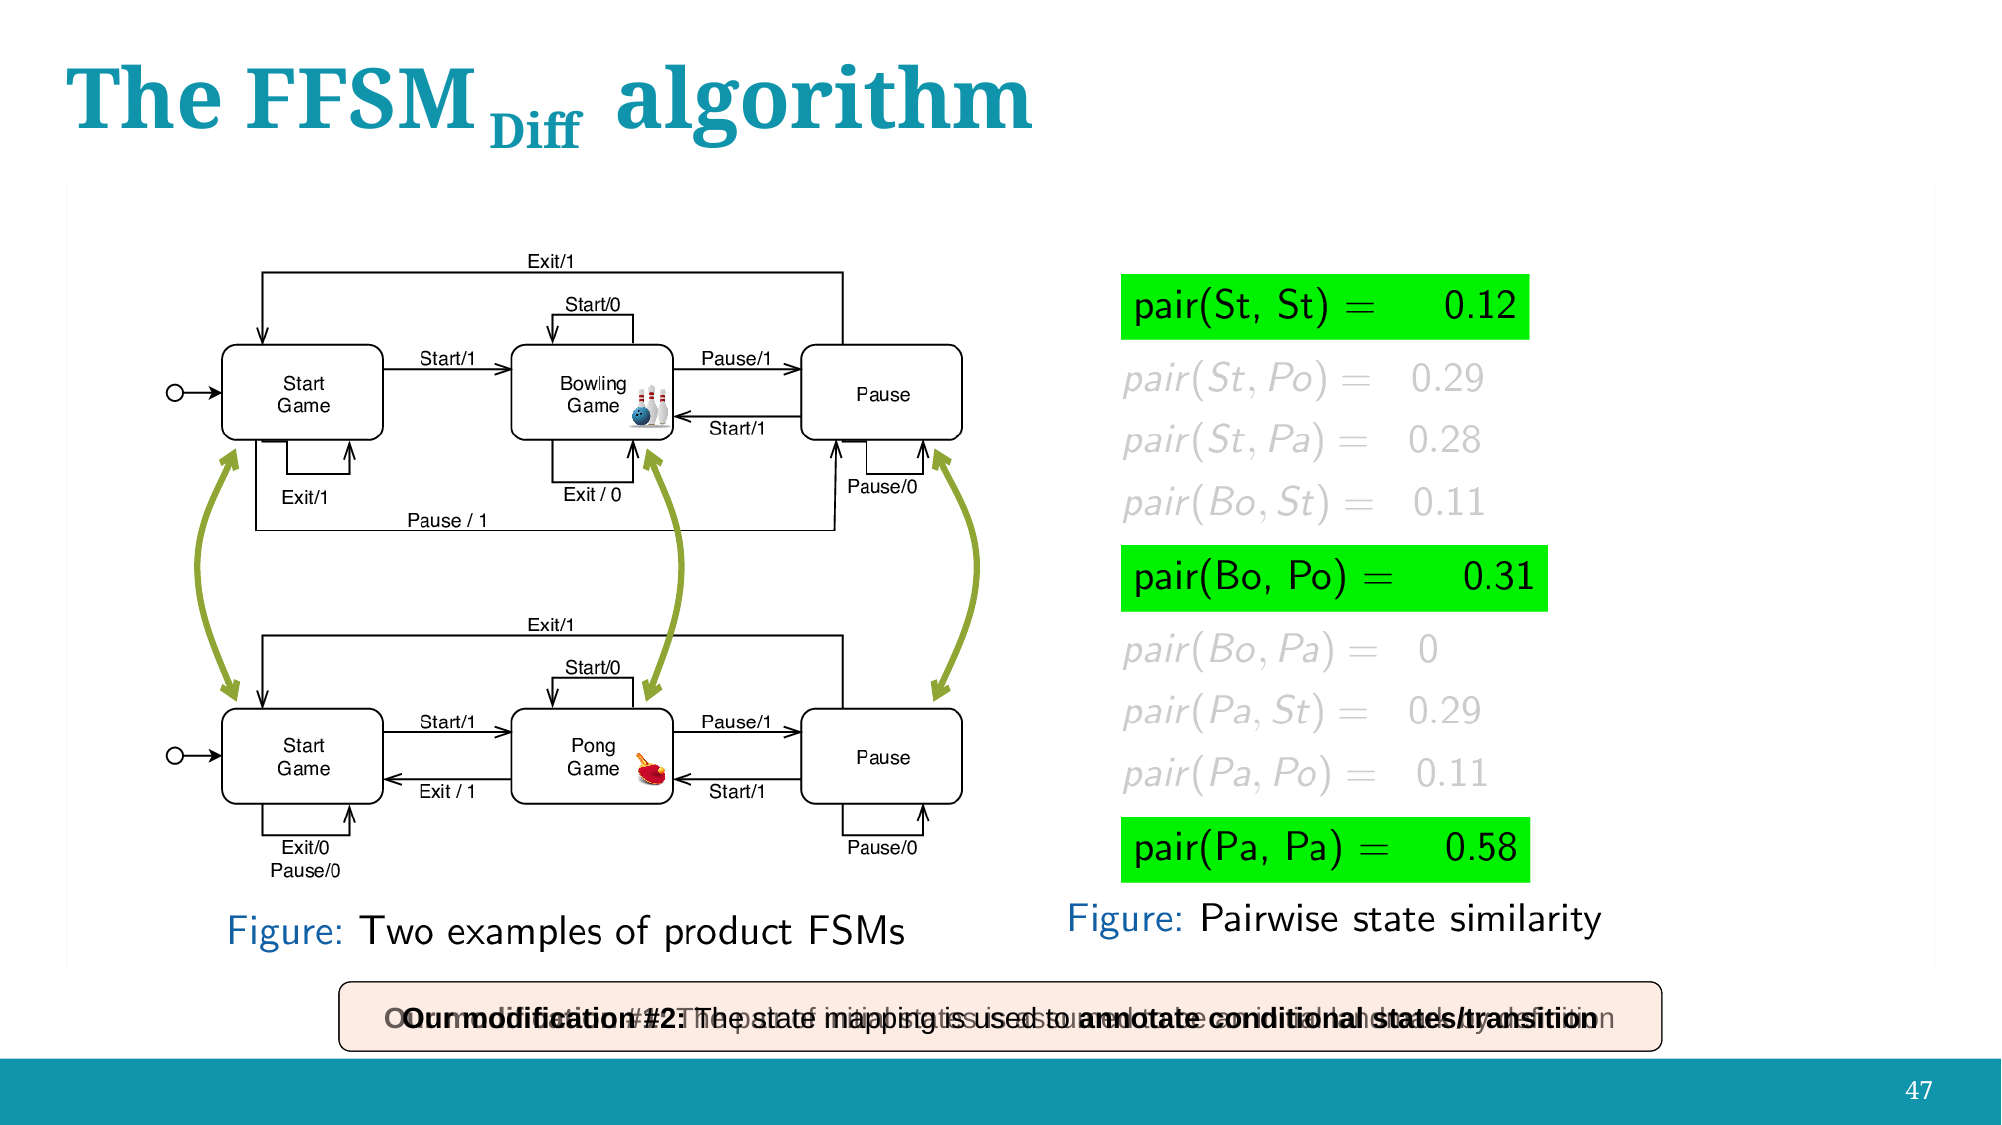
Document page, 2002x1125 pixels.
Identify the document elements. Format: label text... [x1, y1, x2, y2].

text_box Our modification #2: The state mapping is used to annotate conditional states/transition [338, 983, 1662, 1052]
picture [66, 184, 1935, 972]
title The FFSM Diff algorithm [66, 66, 1935, 138]
slide_number 47 [1498, 1061, 1949, 1122]
